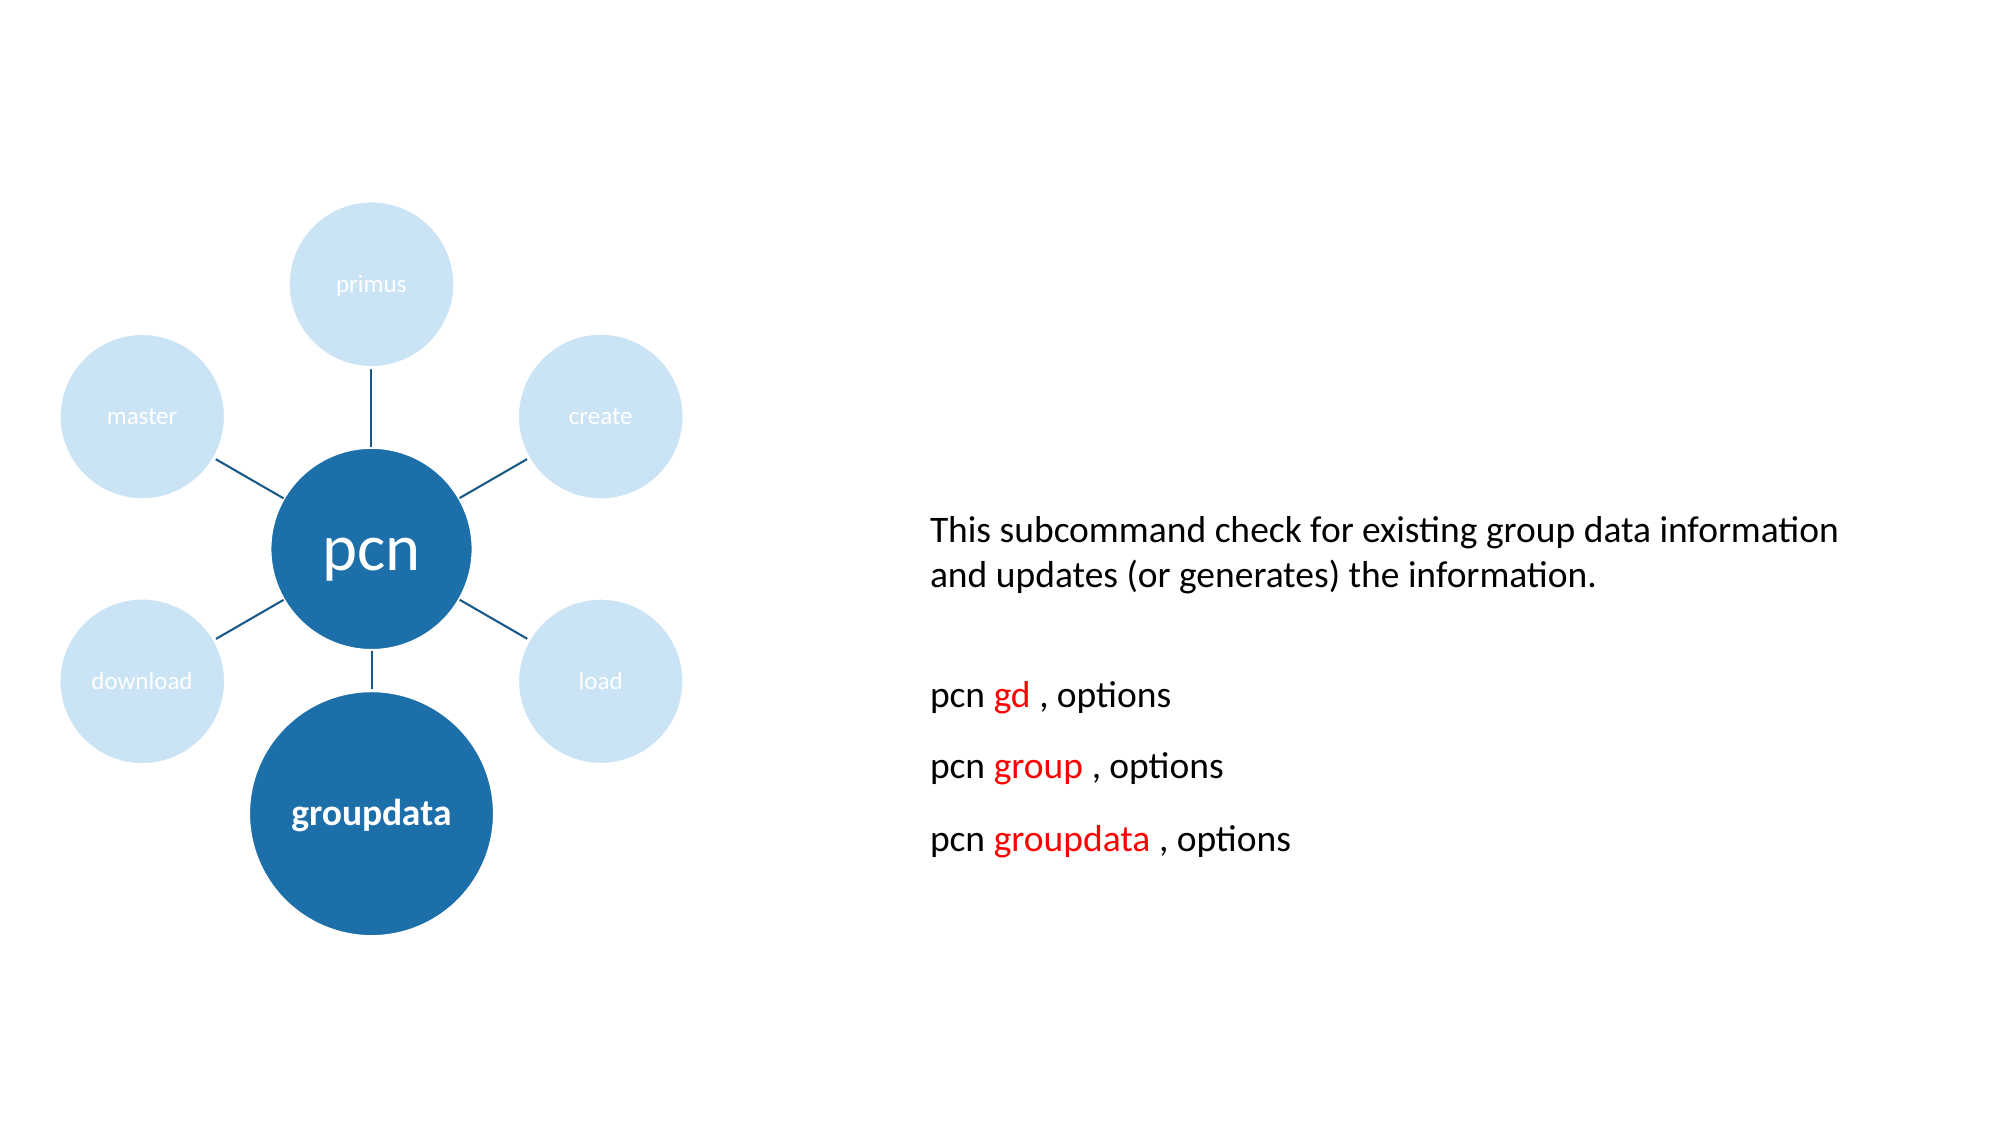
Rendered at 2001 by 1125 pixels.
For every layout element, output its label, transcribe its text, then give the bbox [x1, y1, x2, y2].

text_box pcn groupdata , options [915, 806, 1919, 866]
text_box pcn group , options [915, 734, 1919, 794]
text_box pcn gd , options [915, 662, 1919, 723]
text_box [37, 191, 705, 946]
text_box This subcommand check for existing group data information and updates (or generates) the information. [915, 498, 1919, 603]
